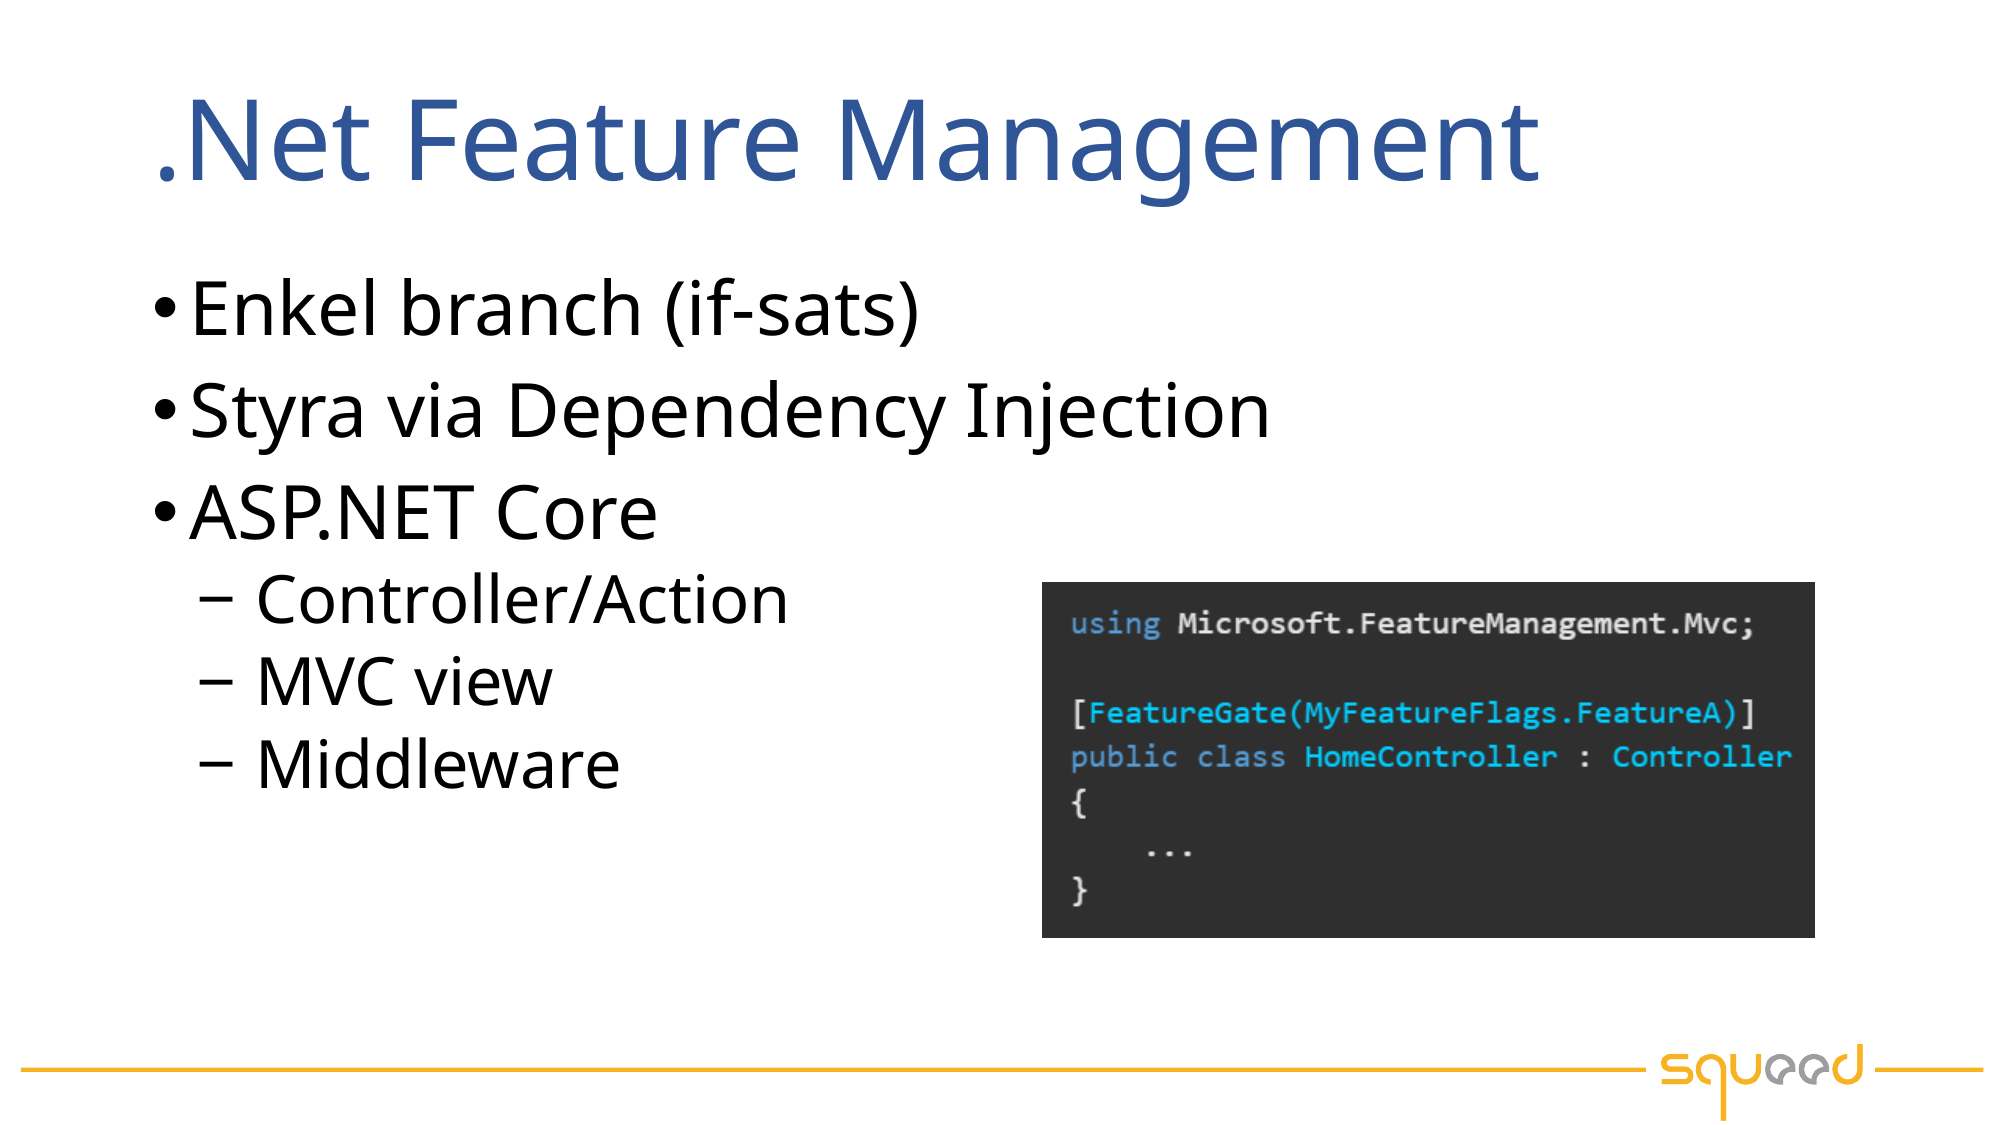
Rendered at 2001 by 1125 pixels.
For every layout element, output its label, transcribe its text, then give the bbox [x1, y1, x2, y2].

picture [1042, 582, 1815, 938]
list Enkel branch (if-sats) Styra via Dependency Injection ASP.NET Core Controller/Action MVC view Middleware [137, 263, 1863, 1014]
picture [1661, 1044, 1863, 1121]
title .Net Feature Management [137, 59, 1863, 229]
